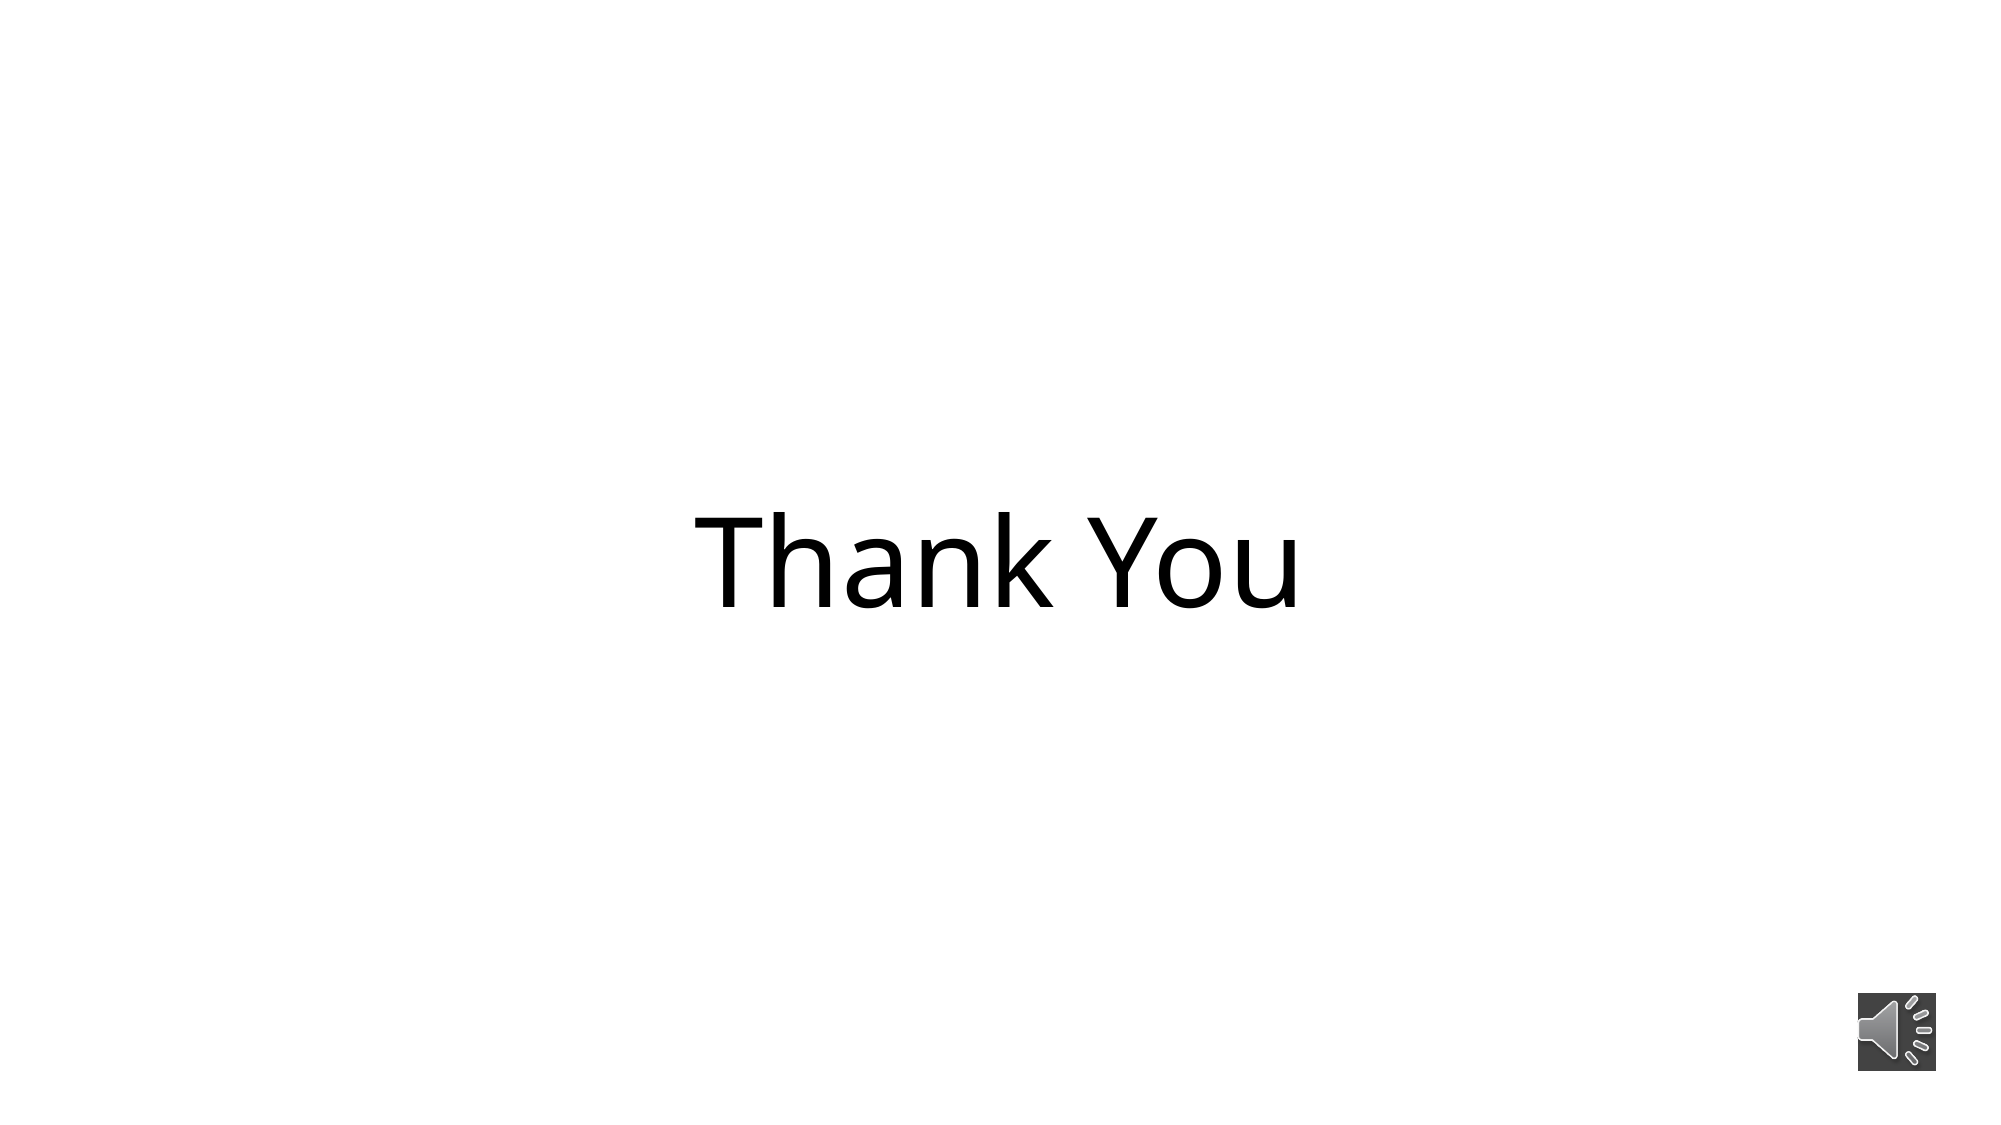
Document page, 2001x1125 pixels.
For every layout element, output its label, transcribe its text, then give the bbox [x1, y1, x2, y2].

picture [1856, 992, 1937, 1073]
title Thank You [249, 482, 1750, 643]
